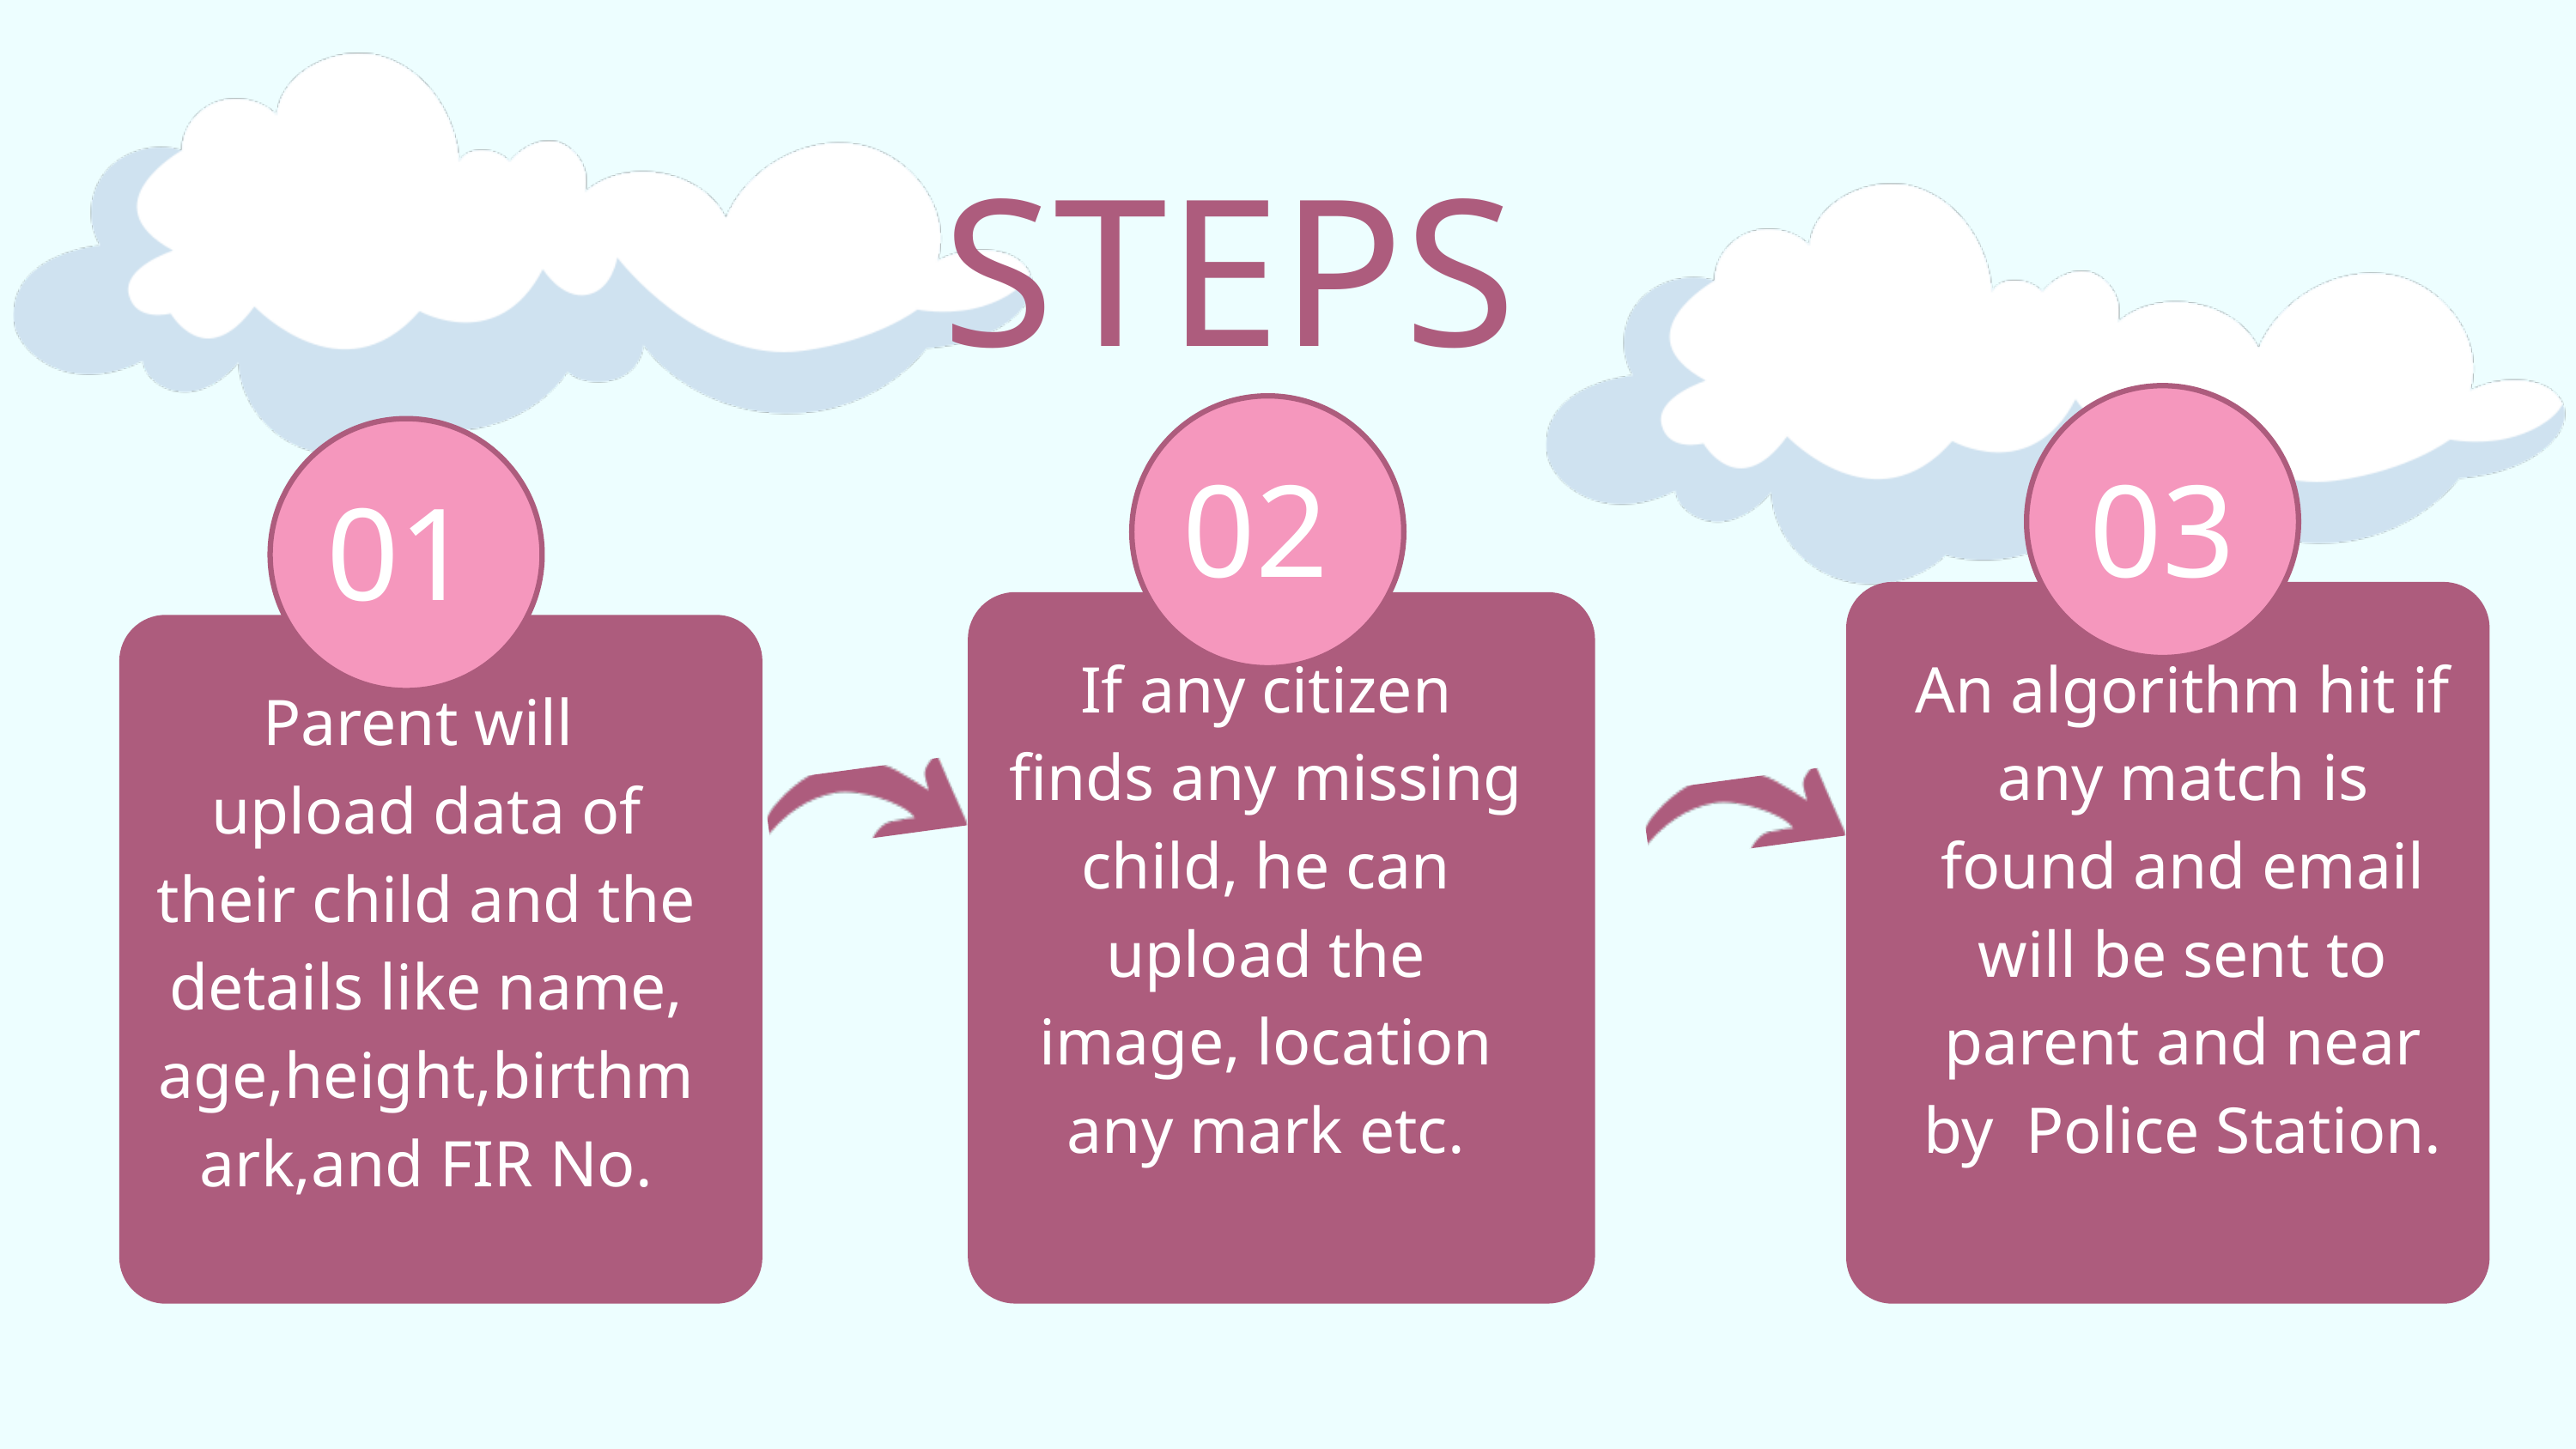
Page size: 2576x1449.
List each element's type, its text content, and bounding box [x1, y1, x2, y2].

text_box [1845, 581, 2490, 1304]
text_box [118, 615, 763, 1304]
text_box [1545, 173, 2576, 592]
text_box [1640, 765, 1841, 863]
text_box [967, 591, 1595, 1304]
text_box STEPS [688, 179, 1771, 388]
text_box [1131, 395, 1405, 669]
text_box [12, 43, 1043, 463]
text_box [2026, 385, 2300, 658]
text_box [767, 755, 963, 852]
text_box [270, 418, 543, 691]
